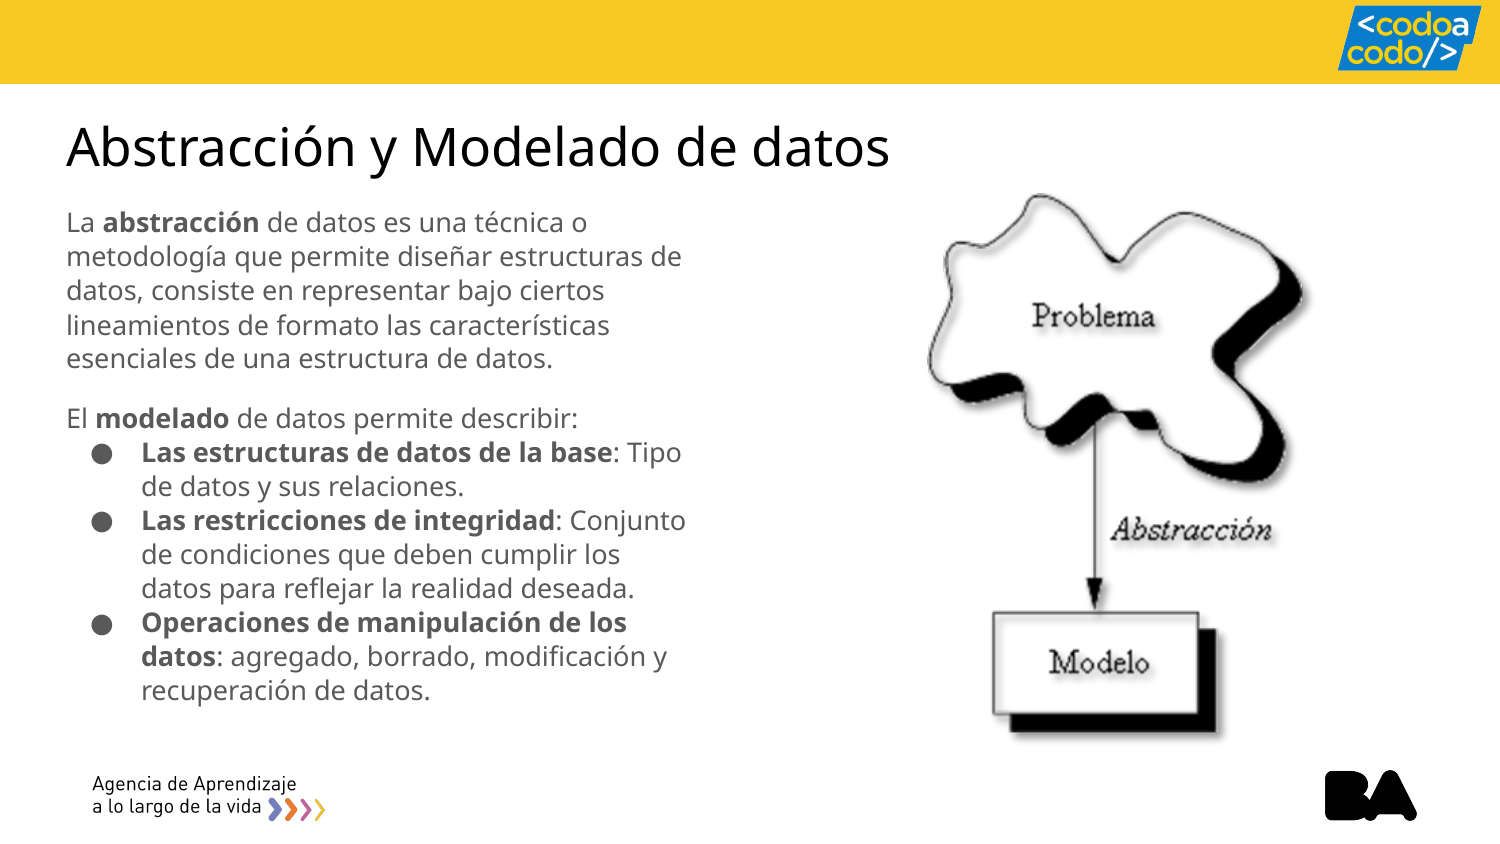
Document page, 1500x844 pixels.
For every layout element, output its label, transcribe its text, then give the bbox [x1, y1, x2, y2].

picture [921, 188, 1320, 750]
picture [70, 756, 344, 835]
picture [1325, 770, 1417, 821]
picture [1337, 5, 1482, 71]
title Abstracción y Modelado de datos [51, 98, 1449, 192]
list La abstracción de datos es una técnica o metodología que permite diseñar estructuras de datos, consiste en representar bajo ciertos lineamientos de formato las características esenciales de una estructura de datos. El modelado de datos permite describir: Las estructuras de datos de la base: Tipo de datos y sus relaciones. Las restricciones de integridad: Conjunto de condiciones que deben cumplir los datos para reflejar la realidad deseada. Operaciones de manipulación de los datos: agregado, borrado, modificación y recuperación de datos. [51, 189, 708, 750]
